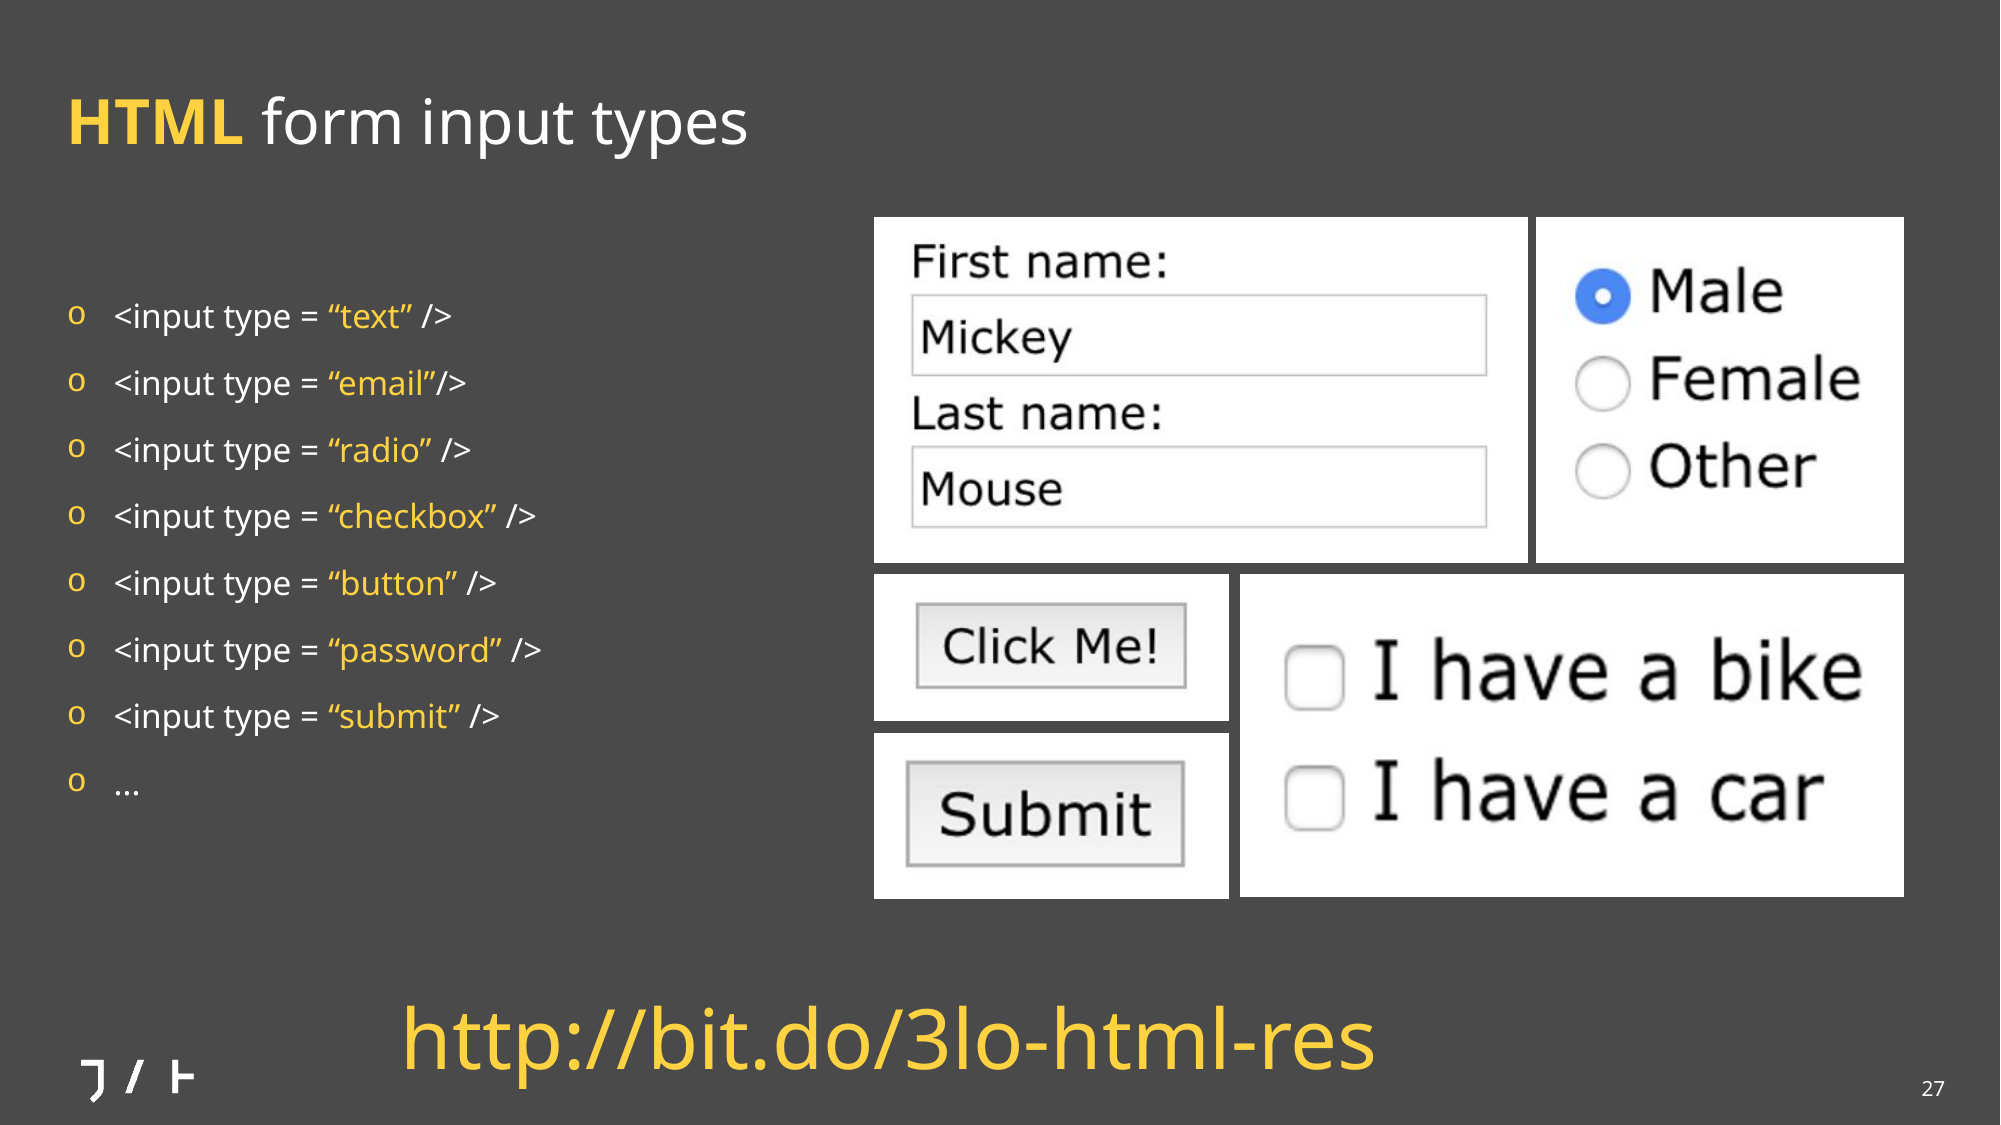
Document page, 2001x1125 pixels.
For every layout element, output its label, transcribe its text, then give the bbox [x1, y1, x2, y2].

picture [874, 574, 1229, 721]
slide_number 27 [1903, 1070, 1963, 1110]
title HTML form input types [66, 55, 1904, 157]
picture [1240, 574, 1904, 898]
picture [874, 217, 1528, 563]
picture [66, 1041, 205, 1115]
text_box http://bit.do/3lo-html-res [385, 978, 1572, 1094]
picture [1536, 217, 1904, 563]
picture [874, 733, 1229, 899]
list <input type = “text” /> <input type = “email”/> <input type = “radio” /> <input type = “checkbox” /> <input type = “button” /> <input type = “password” /> <input type = “submit” /> ... [66, 261, 960, 995]
